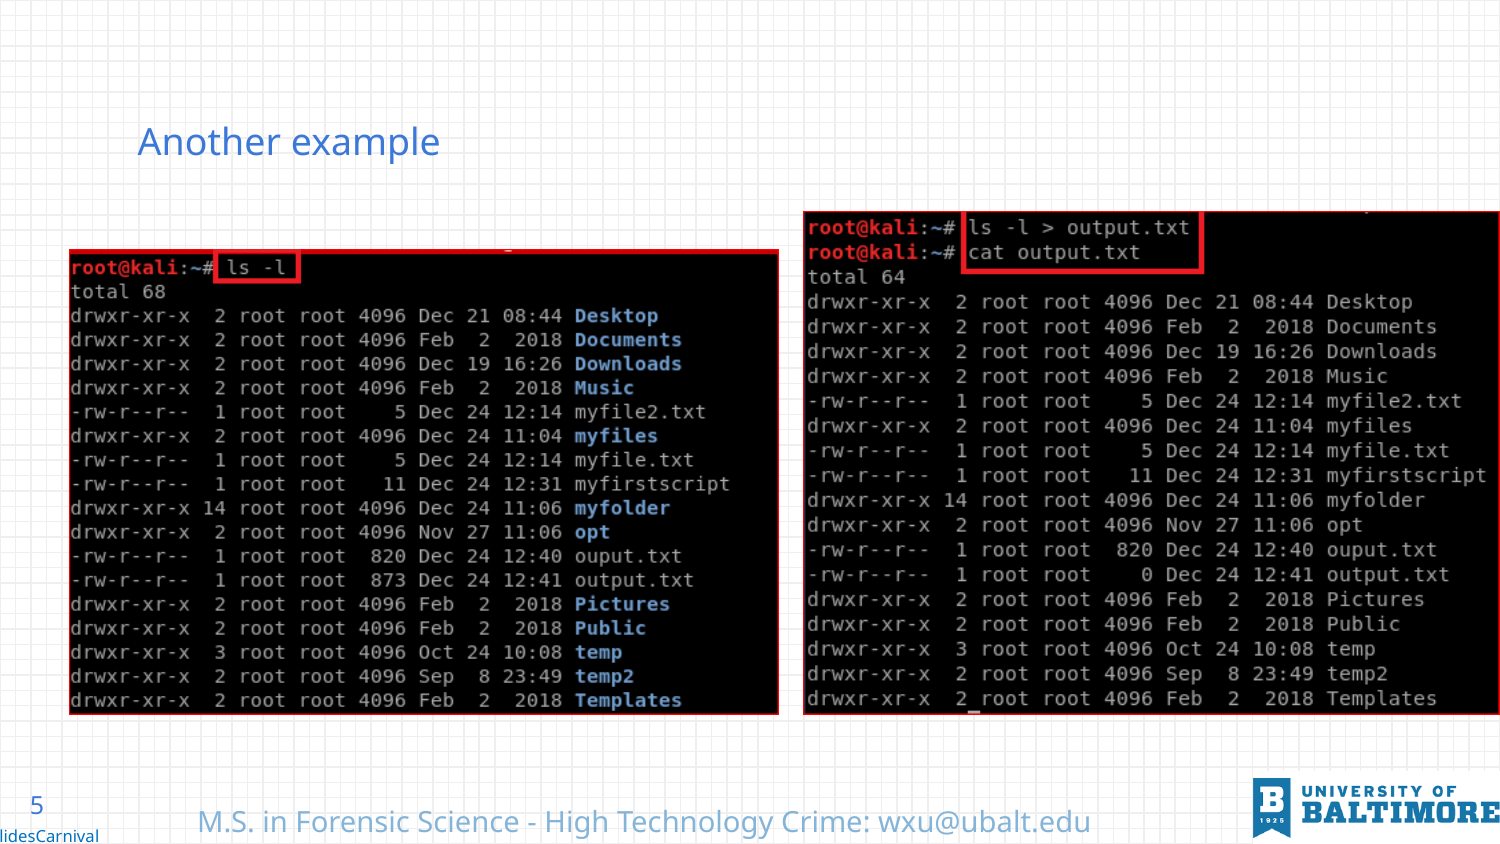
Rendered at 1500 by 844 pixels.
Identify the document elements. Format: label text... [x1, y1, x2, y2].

picture [69, 249, 779, 715]
picture [1253, 771, 1500, 844]
picture [803, 211, 1500, 715]
title Another example [122, 36, 1237, 178]
slide_number 5 [14, 774, 105, 840]
